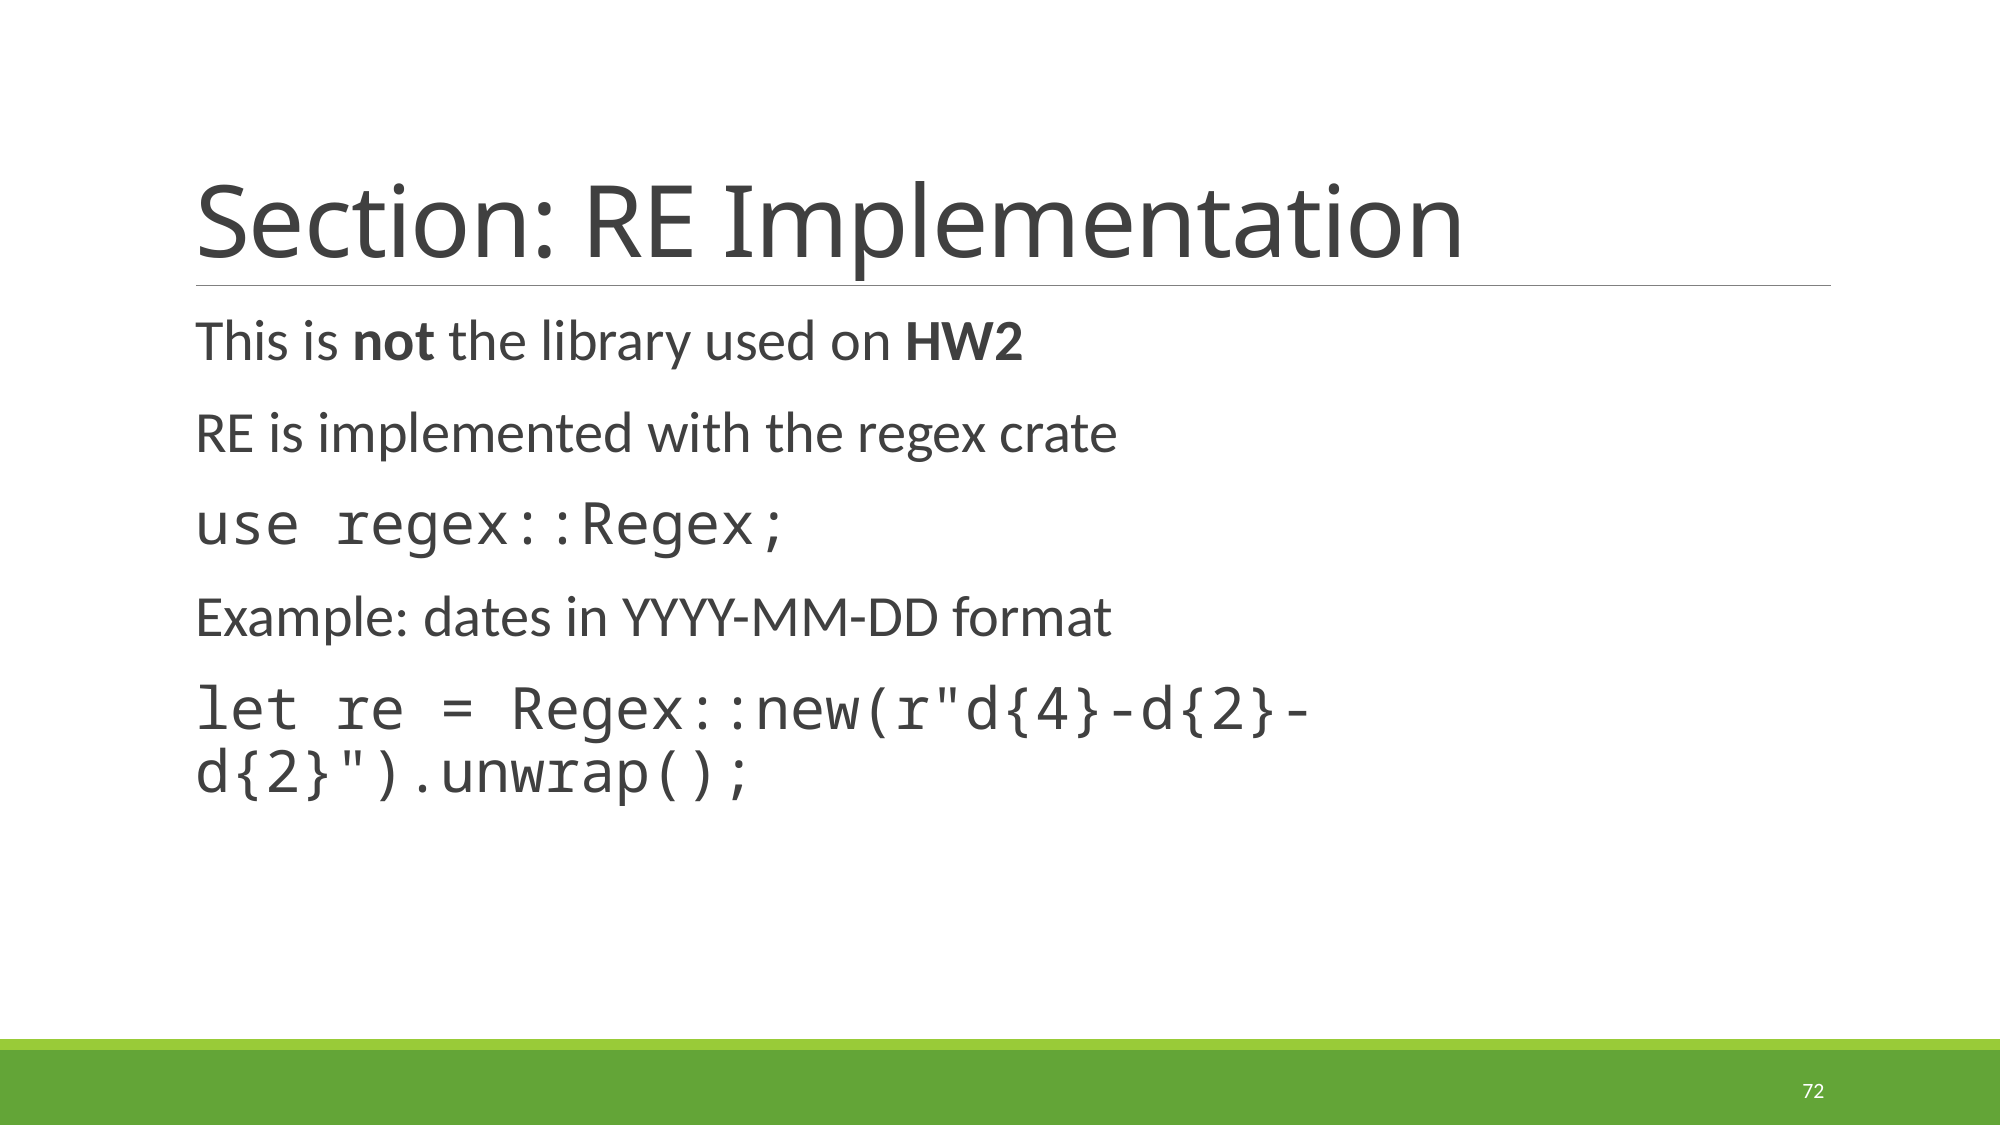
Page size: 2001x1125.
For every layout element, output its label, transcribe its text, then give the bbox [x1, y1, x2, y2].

title Section: RE Implementation [180, 47, 1830, 285]
slide_number 72 [1624, 1059, 1840, 1120]
list This is not the library used on HW2 RE is implemented with the regex crate use regex::Regex; Example: dates in YYYY-MM-DD format let re = Regex::new(r"d{4}-d{2}-d{2}").unwrap(); [180, 302, 1830, 963]
